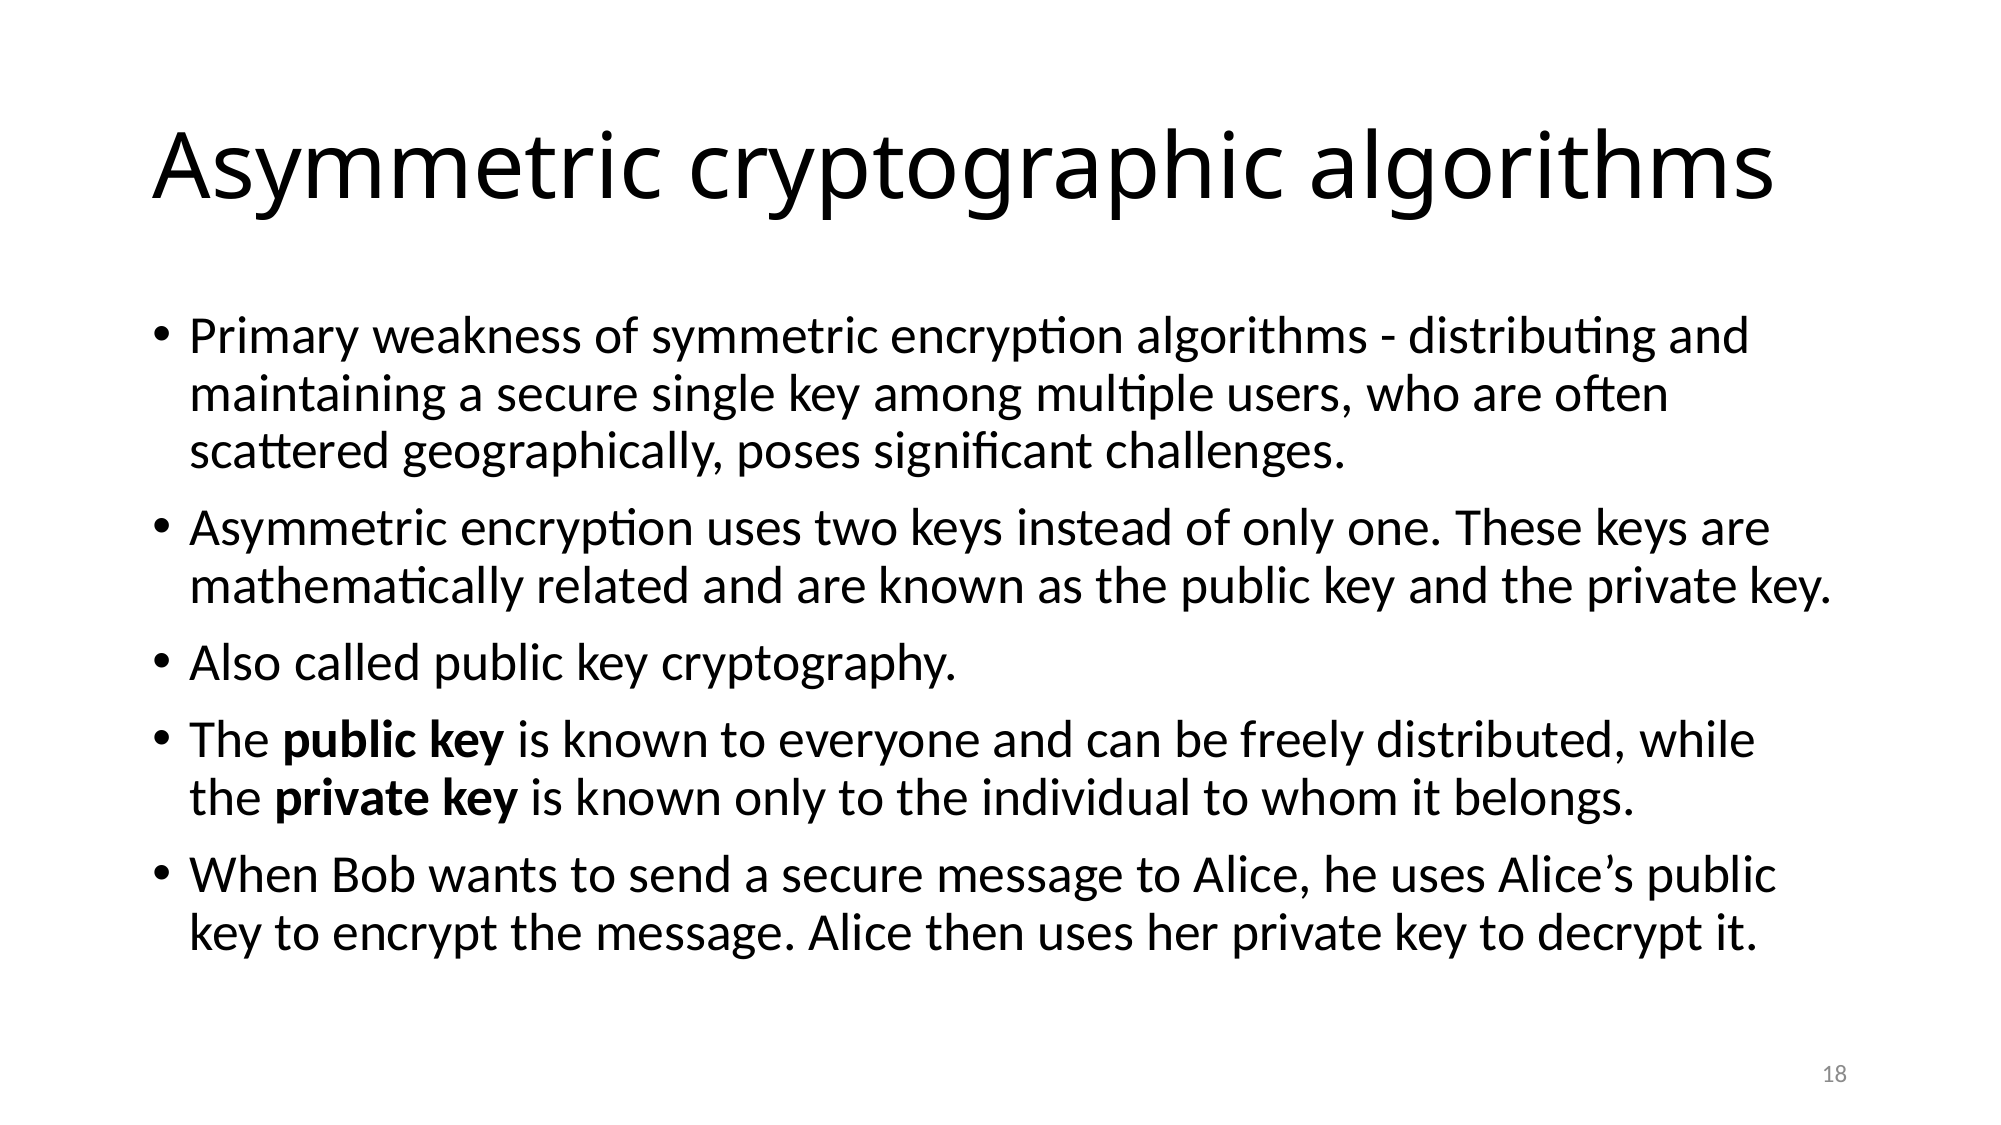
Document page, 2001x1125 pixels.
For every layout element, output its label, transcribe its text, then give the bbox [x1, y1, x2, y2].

list Primary weakness of symmetric encryption algorithms - distributing and maintaining a secure single key among multiple users, who are often scattered geographically, poses significant challenges. Asymmetric encryption uses two keys instead of only one. These keys are mathematically related and are known as the public key and the private key. Also called public key cryptography. The public key is known to everyone and can be freely distributed, while the private key is known only to the individual to whom it belongs. When Bob wants to send a secure message to Alice, he uses Alice’s public key to encrypt the message. Alice then uses her private key to decrypt it. [137, 299, 1863, 1014]
slide_number 18 [1412, 1042, 1863, 1103]
title Asymmetric cryptographic algorithms [137, 59, 1863, 278]
